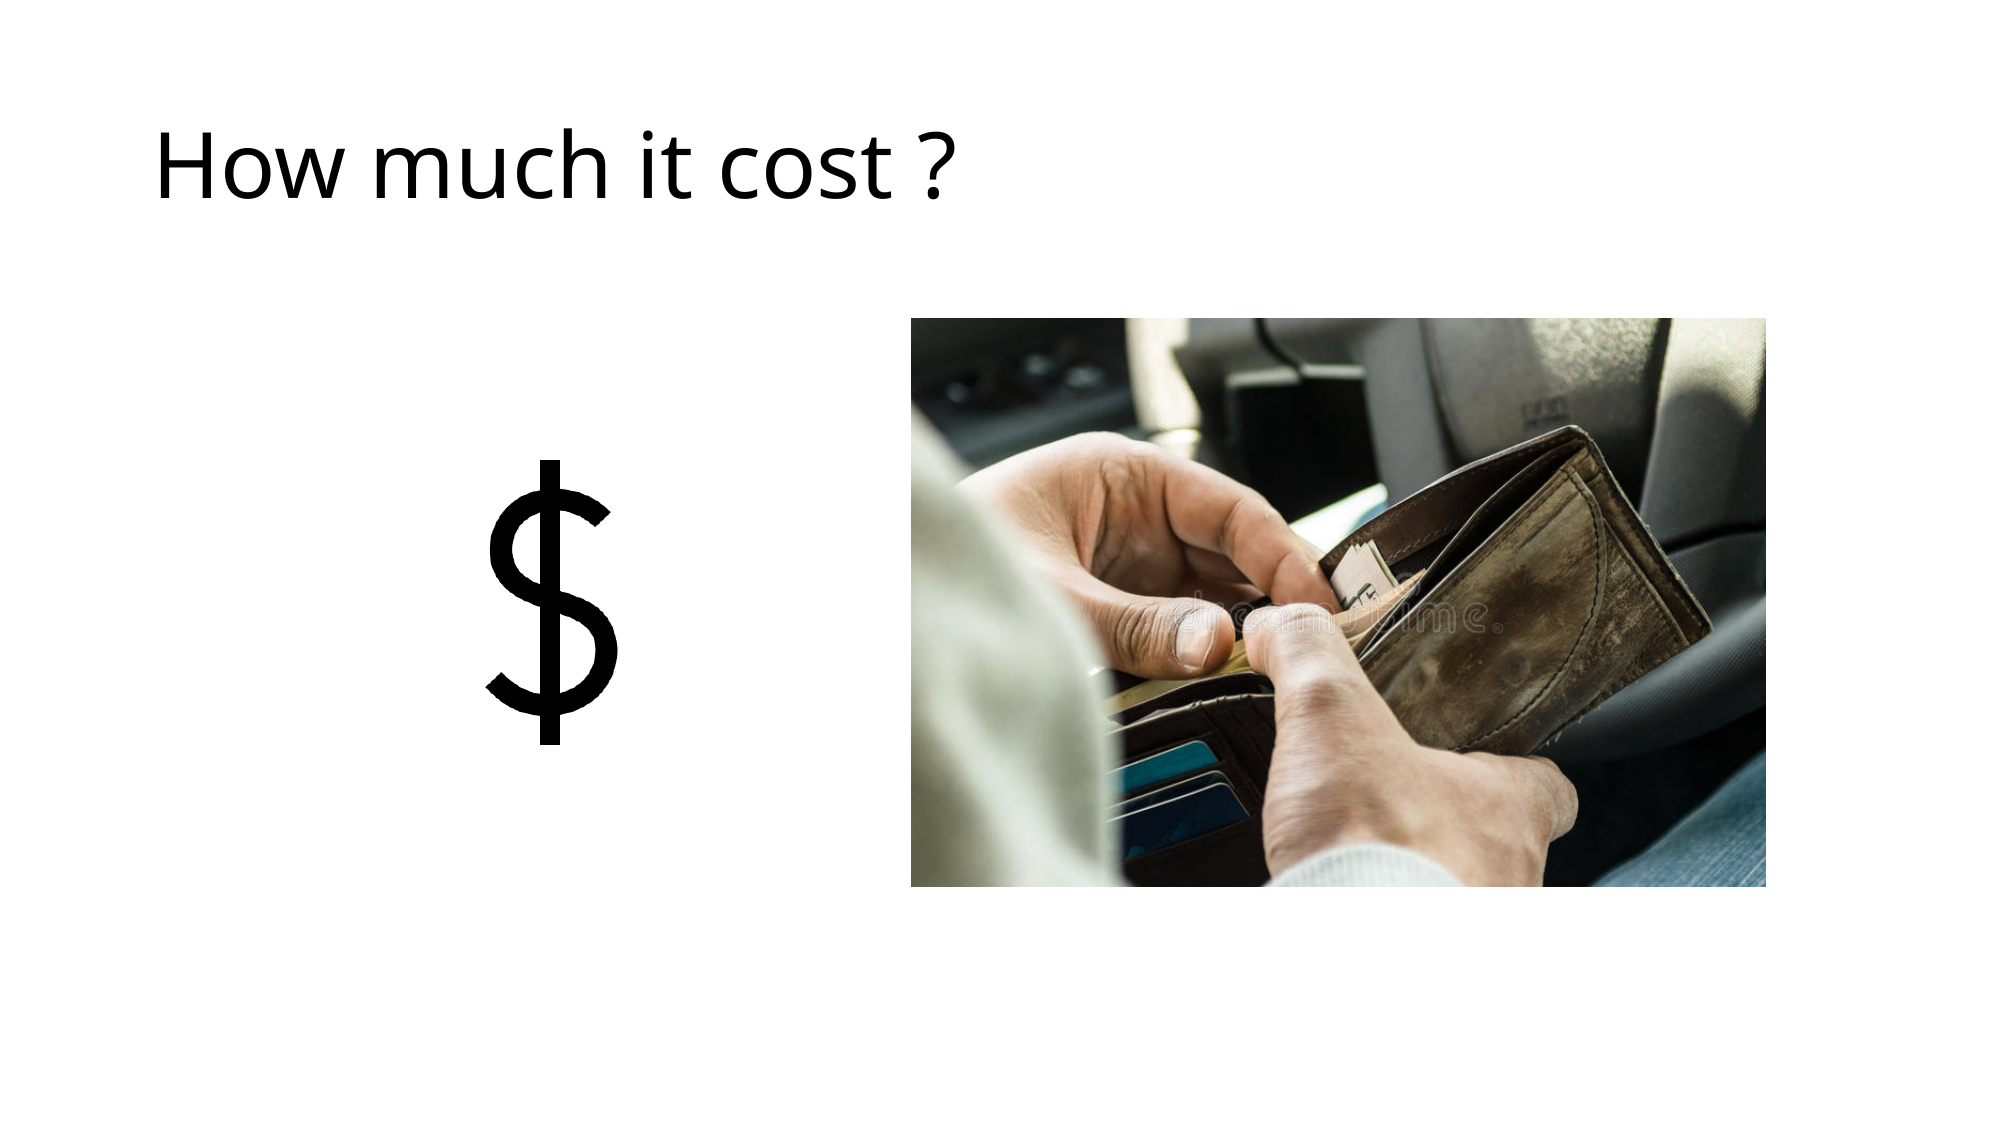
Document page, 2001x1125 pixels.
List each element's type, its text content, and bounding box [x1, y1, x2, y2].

picture [391, 443, 708, 761]
title How much it cost ? [137, 59, 1863, 278]
picture [911, 318, 1766, 887]
